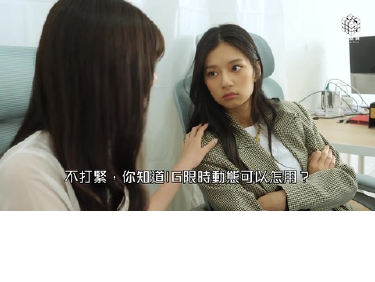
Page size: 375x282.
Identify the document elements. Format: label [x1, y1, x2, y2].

picture [0, 0, 375, 212]
